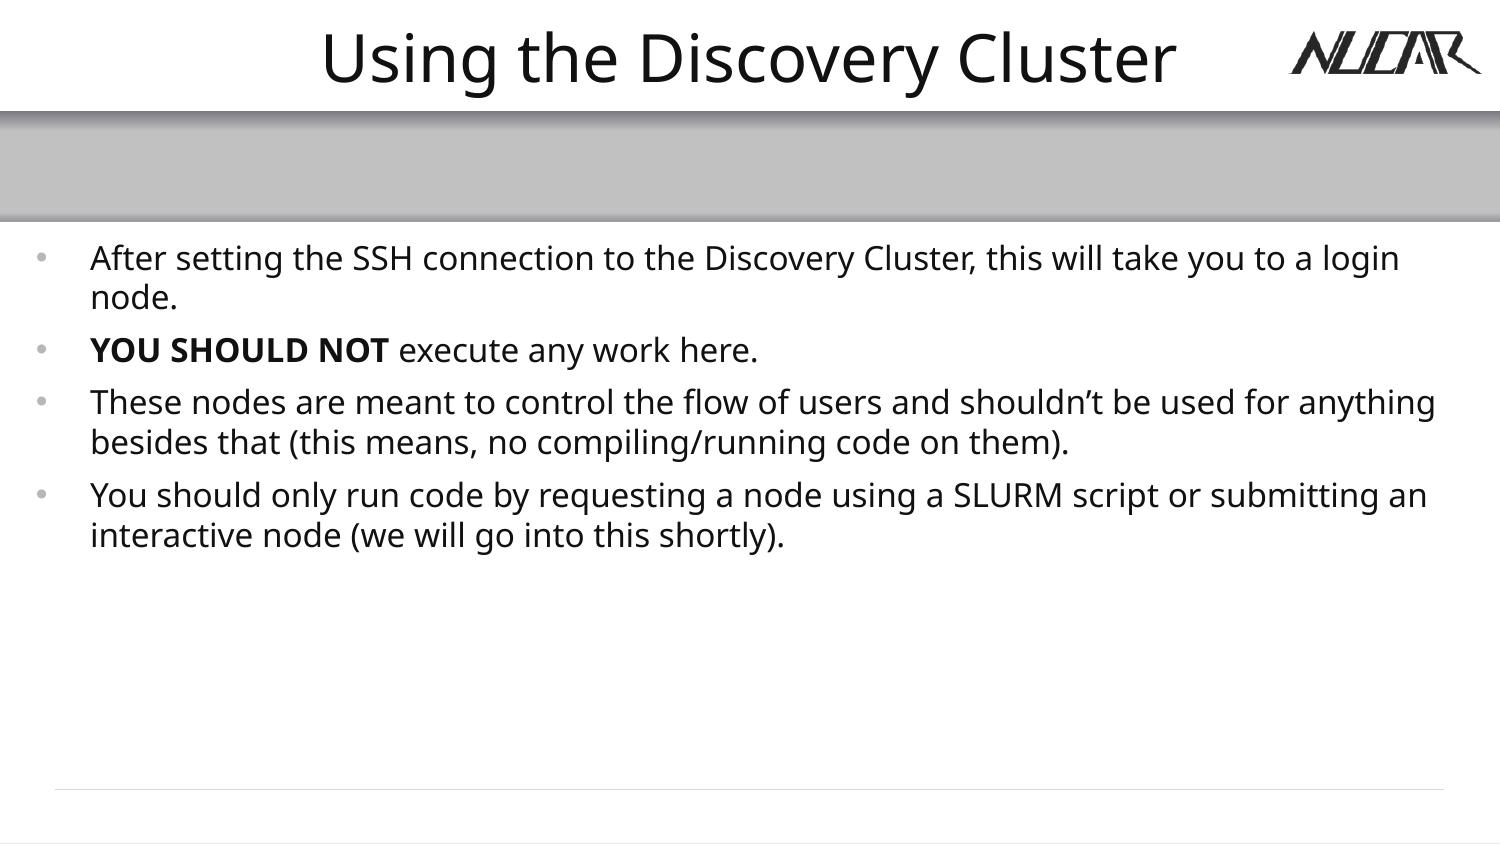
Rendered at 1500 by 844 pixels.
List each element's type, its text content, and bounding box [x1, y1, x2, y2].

list After setting the SSH connection to the Discovery Cluster, this will take you to a login node. YOU SHOULD NOT execute any work here. These nodes are meant to control the flow of users and shouldn’t be used for anything besides that (this means, no compiling/running code on them). You should only run code by requesting a node using a SLURM script or submitting an interactive node (we will go into this shortly). [0, 221, 1500, 735]
title Using the Discovery Cluster [97, 0, 1403, 111]
